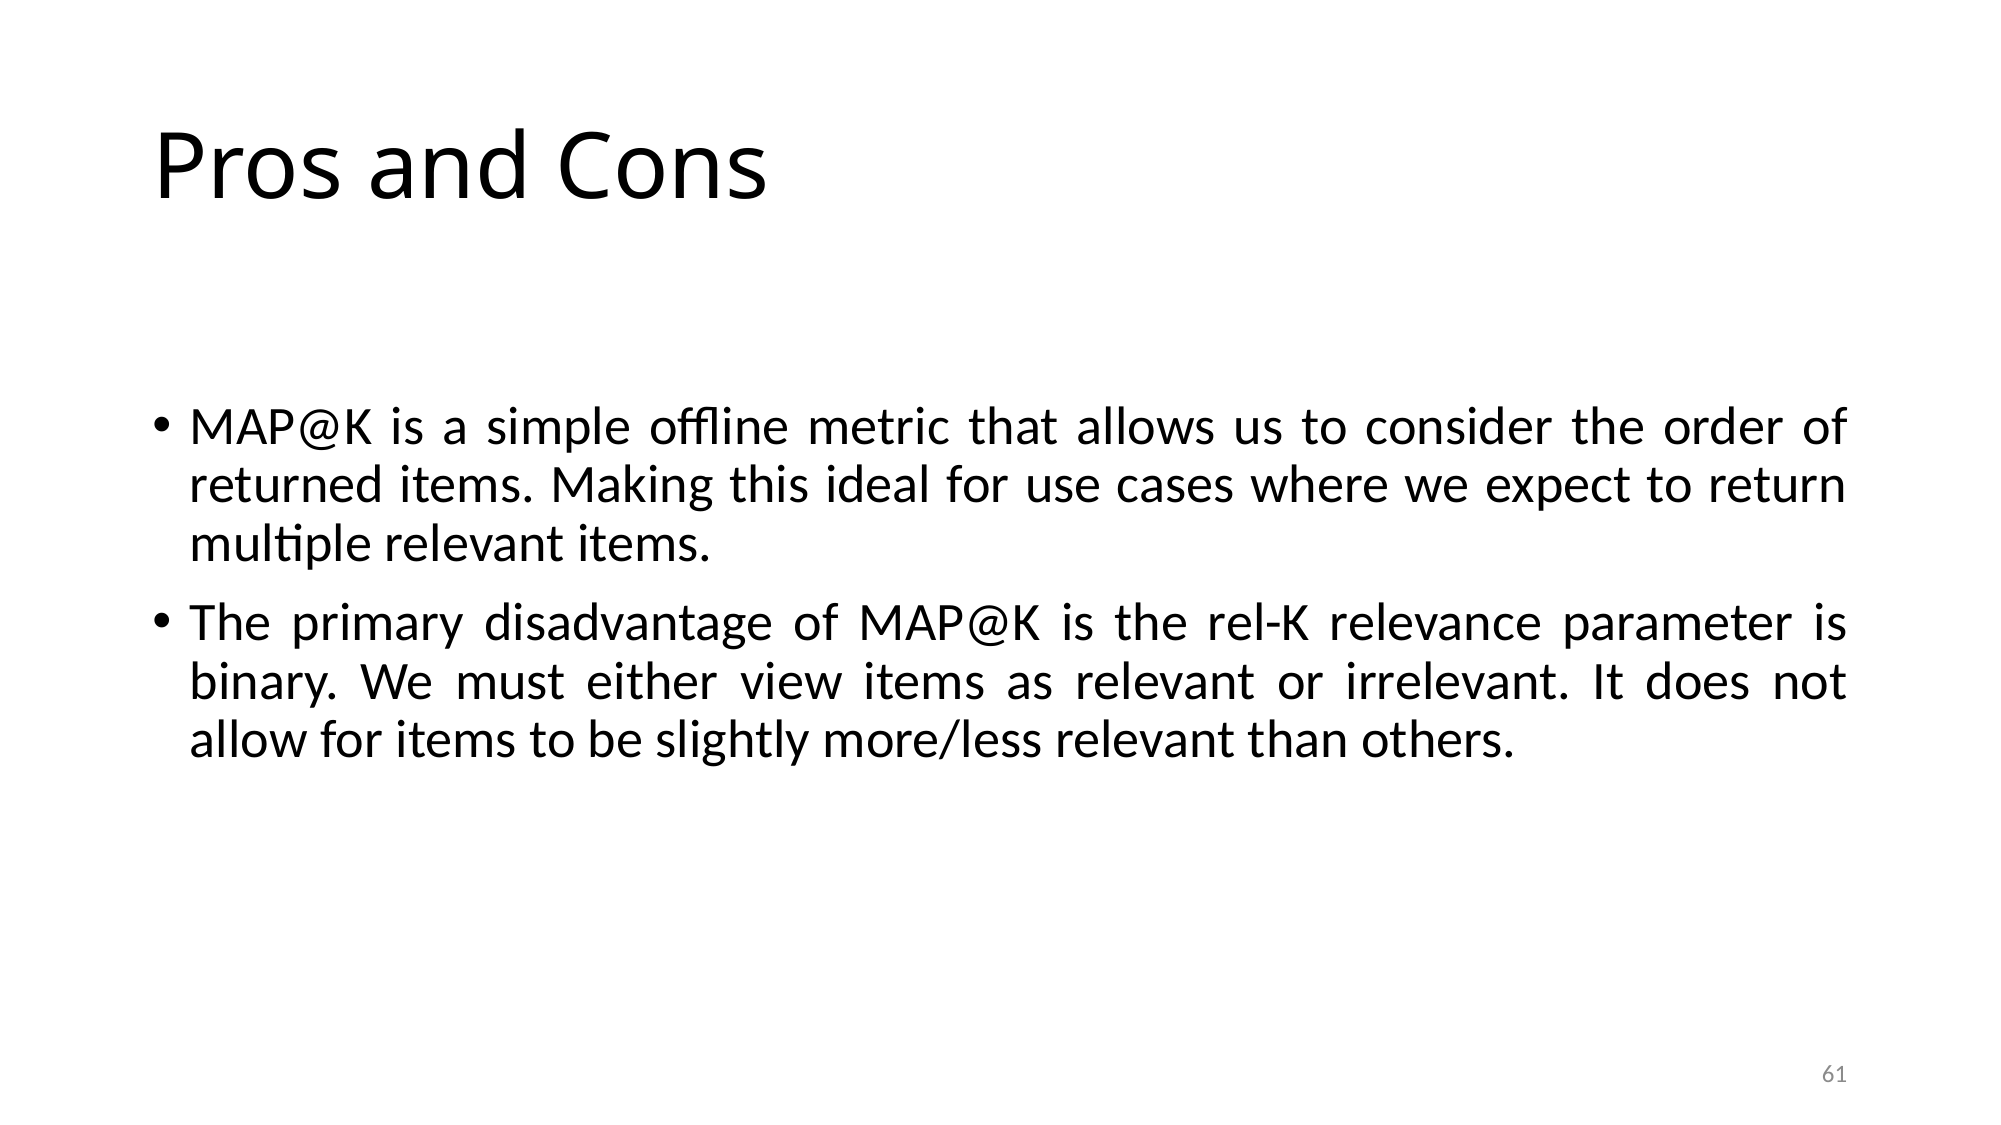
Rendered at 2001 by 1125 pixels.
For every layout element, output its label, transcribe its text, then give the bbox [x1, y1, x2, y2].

title Pros and Cons [137, 59, 1863, 278]
slide_number 61 [1412, 1042, 1863, 1103]
list MAP@K is a simple offline metric that allows us to consider the order of returned items. Making this ideal for use cases where we expect to return multiple relevant items. The primary disadvantage of MAP@K is the rel-K relevance parameter is binary. We must either view items as relevant or irrelevant. It does not allow for items to be slightly more/less relevant than others. [137, 299, 1863, 1014]
